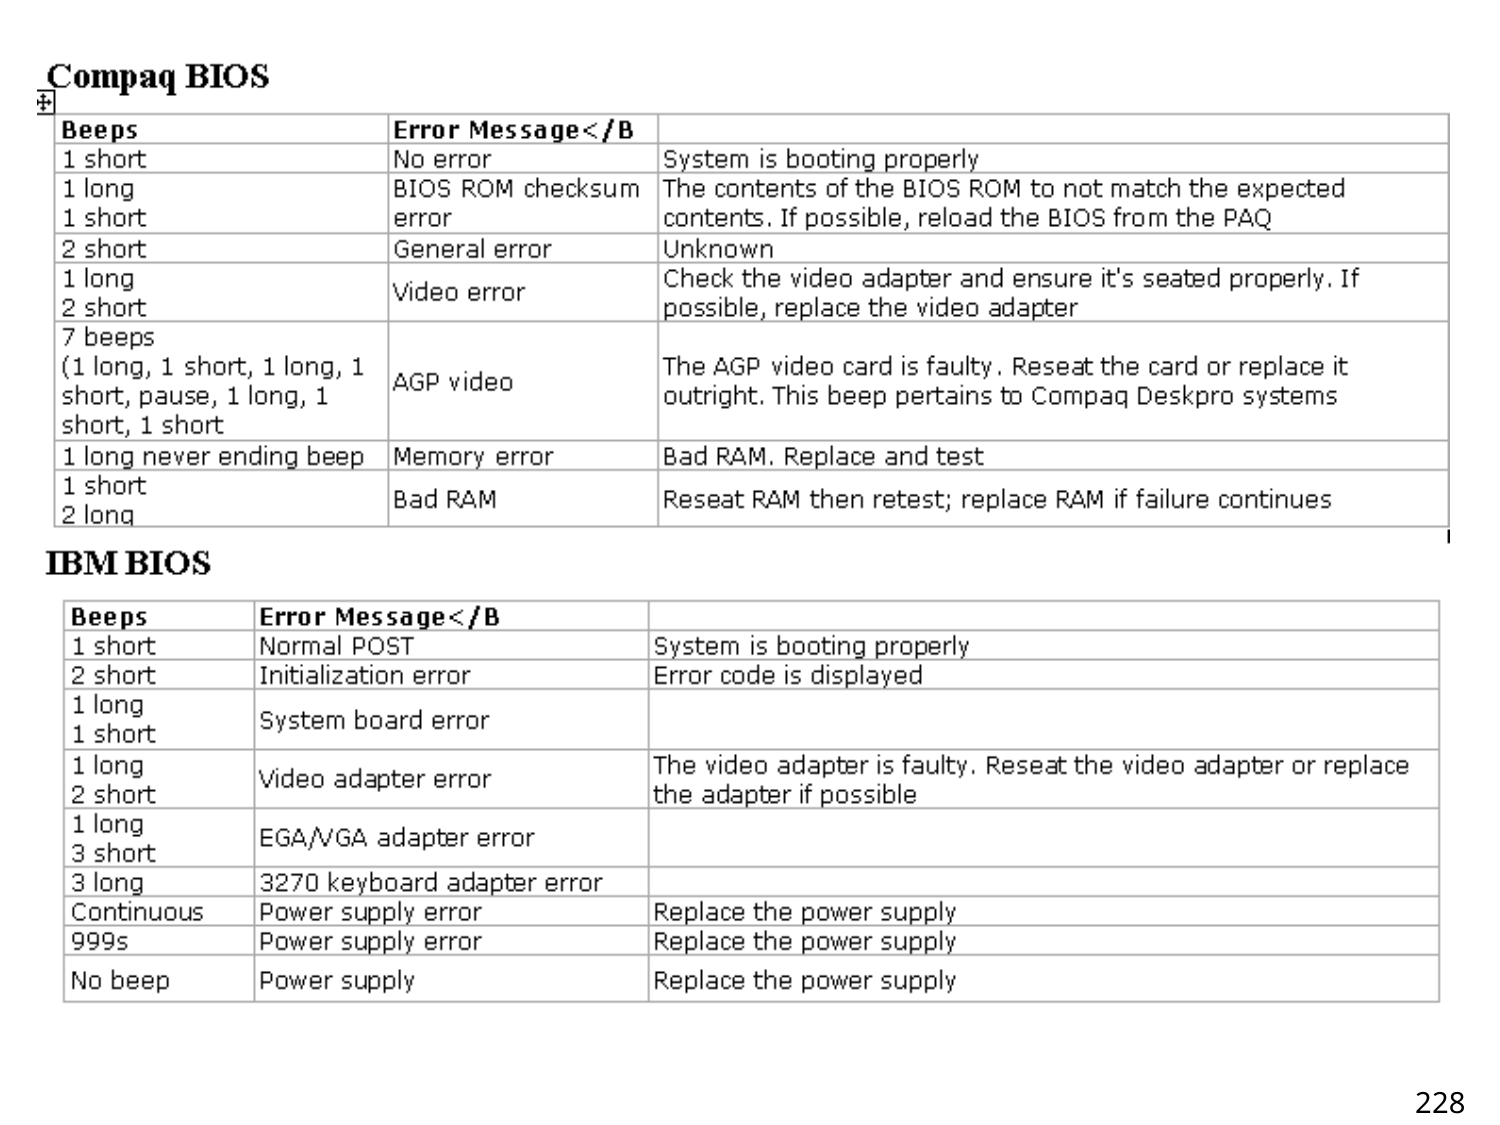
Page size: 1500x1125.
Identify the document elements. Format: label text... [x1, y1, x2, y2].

slide_number 228 [1408, 1081, 1469, 1125]
picture [37, 49, 1451, 1013]
